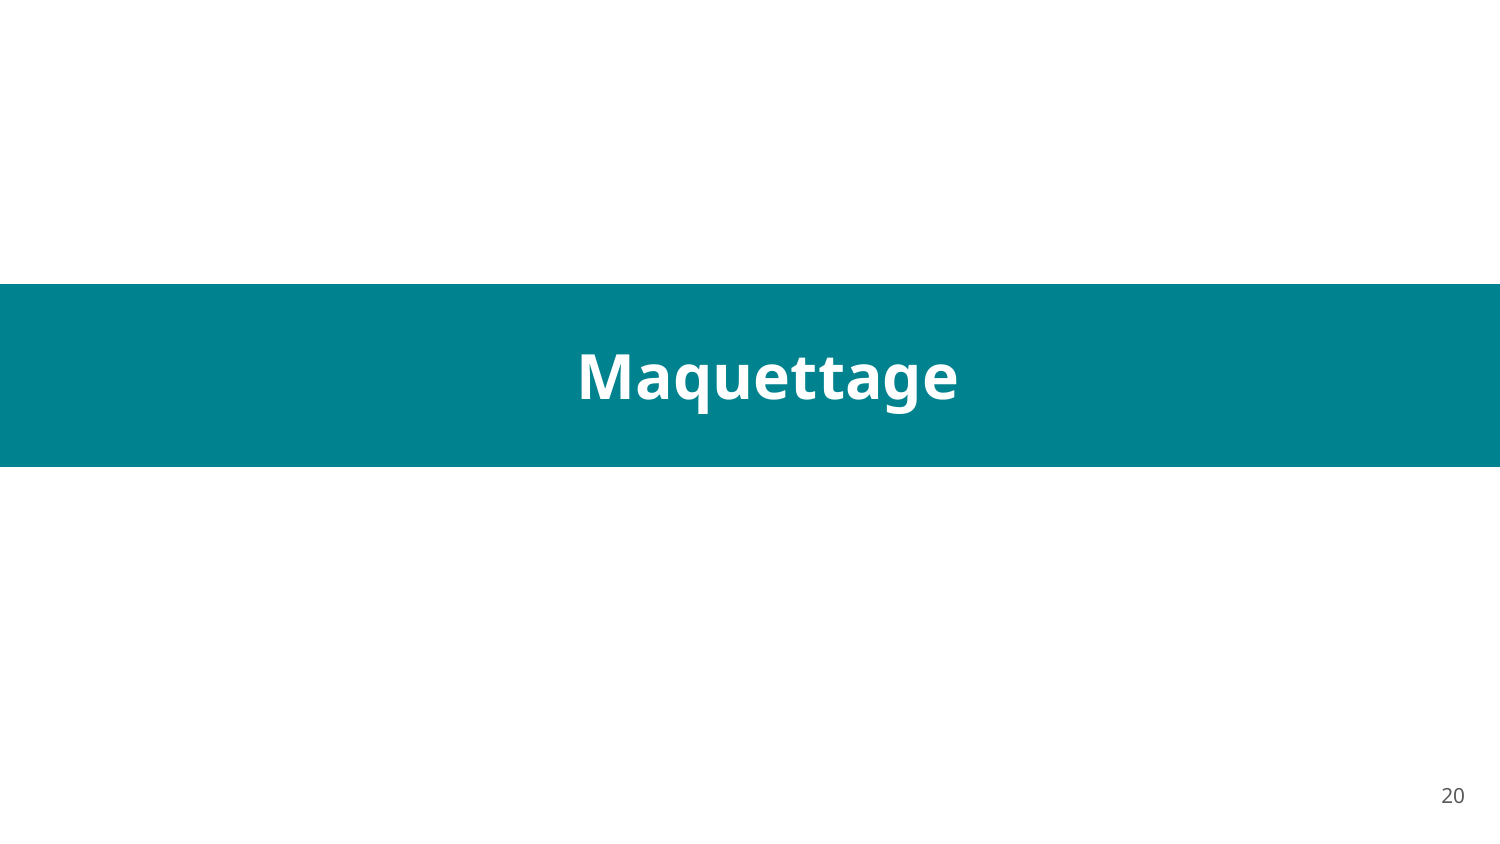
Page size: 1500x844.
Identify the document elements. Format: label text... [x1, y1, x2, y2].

title Maquettage [56, 319, 1481, 430]
slide_number ‹#› [1389, 764, 1480, 830]
